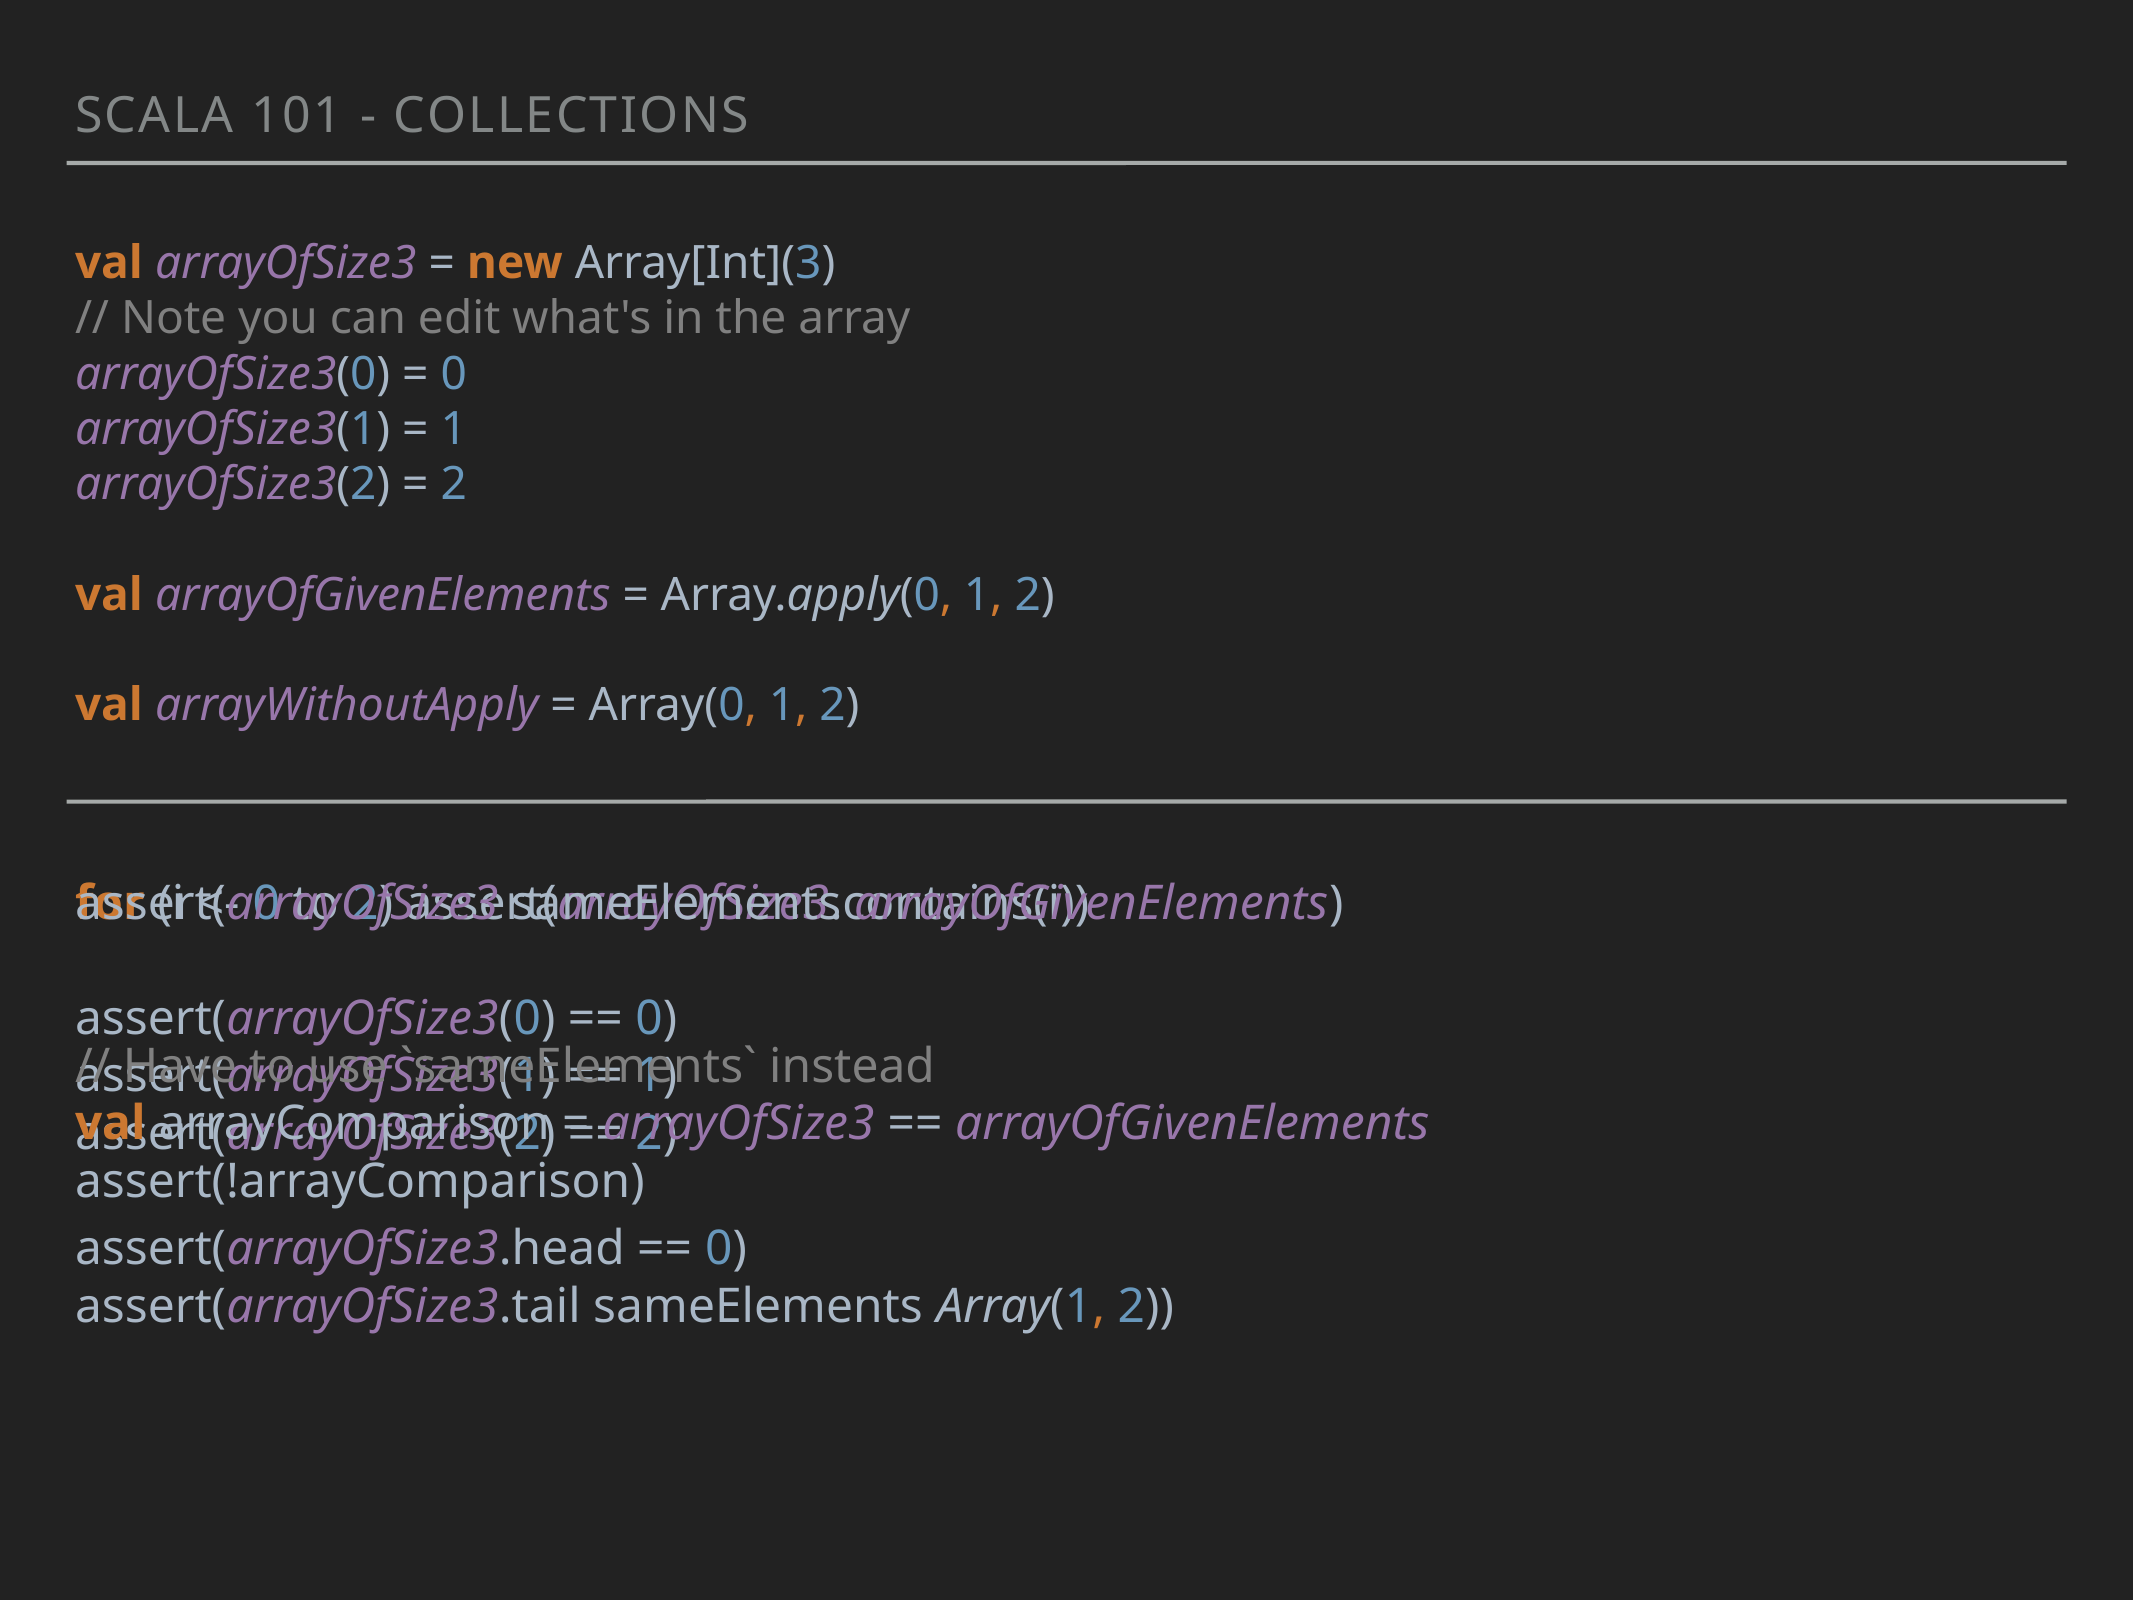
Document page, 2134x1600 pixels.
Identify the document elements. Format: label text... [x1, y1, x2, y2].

text_box assert(arrayOfSize3 sameElements arrayOfGivenElements) [66, 862, 2067, 992]
text_box for (i <- 0 to 2) assert(arrayOfSize3.contains(i)) assert(arrayOfSize3(0) == 0) assert(arrayOfSize3(1) == 1) assert(arrayOfSize3(2) == 2) assert(arrayOfSize3.head == 0) assert(arrayOfSize3.tail sameElements Array(1, 2)) [66, 1236, 2067, 1467]
list Scala 101 - Collections [66, 74, 1901, 151]
text_box for (i <- 0 to 2) assert(arrayOfSize3.contains(i)) assert(arrayOfSize3(0) == 0) assert(arrayOfSize3(1) == 1) assert(arrayOfSize3(2) == 2) assert(arrayOfSize3.head == 0) assert(arrayOfSize3.tail sameElements Array(1, 2)) [66, 992, 2067, 1025]
text_box val arrayOfSize3 = new Array[Int](3) // Note you can edit what's in the array arrayOfSize3(0) = 0 arrayOfSize3(1) = 1 arrayOfSize3(2) = 2 val arrayOfGivenElements = Array.apply(0, 1, 2) val arrayWithoutApply = Array(0, 1, 2) [66, 224, 2067, 741]
text_box // Have to use `sameElements` instead val arrayComparison = arrayOfSize3 == arrayOfGivenElements assert(!arrayComparison) [66, 1025, 2067, 1236]
